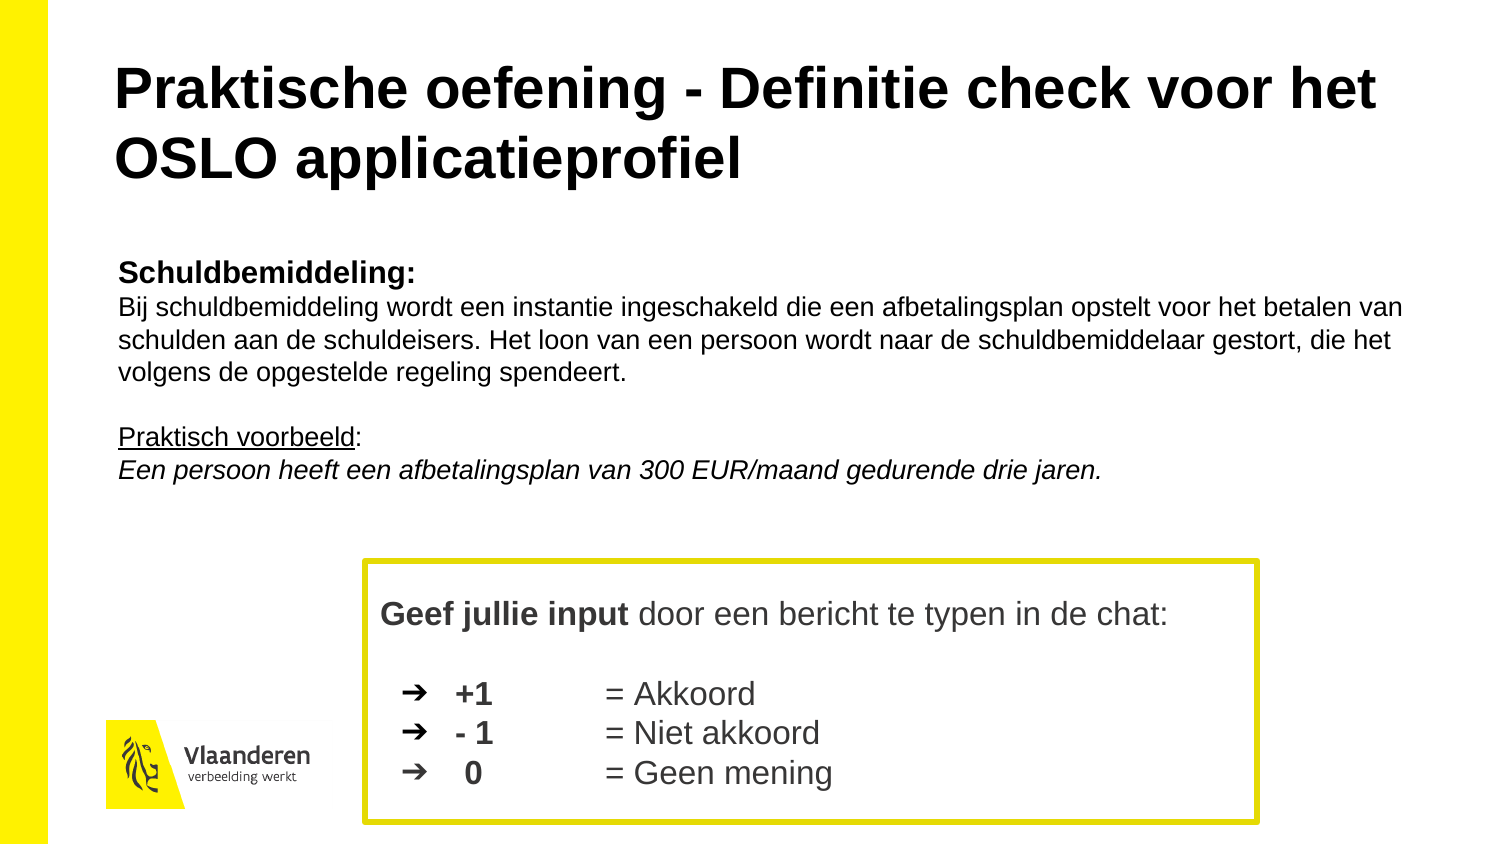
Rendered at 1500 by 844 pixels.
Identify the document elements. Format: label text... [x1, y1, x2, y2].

text_box Praktische oefening - Definitie check voor het OSLO applicatieprofiel [103, 44, 1397, 237]
text_box Geef jullie input door een bericht te typen in de chat: +1 = Akkoord - 1 = Niet akkoord 0 = Geen mening [365, 560, 1258, 823]
text_box Schuldbemiddeling: Bij schuldbemiddeling wordt een instantie ingeschakeld die een afbetalingsplan opstelt voor het betalen van schulden aan de schuldeisers. Het loon van een persoon wordt naar de schuldbemiddelaar gestort, die het volgens de opgestelde regeling spendeert. Praktisch voorbeeld: Een persoon heeft een afbetalingsplan van 300 EUR/maand gedurende drie jaren. [103, 237, 1430, 532]
picture [106, 720, 333, 809]
